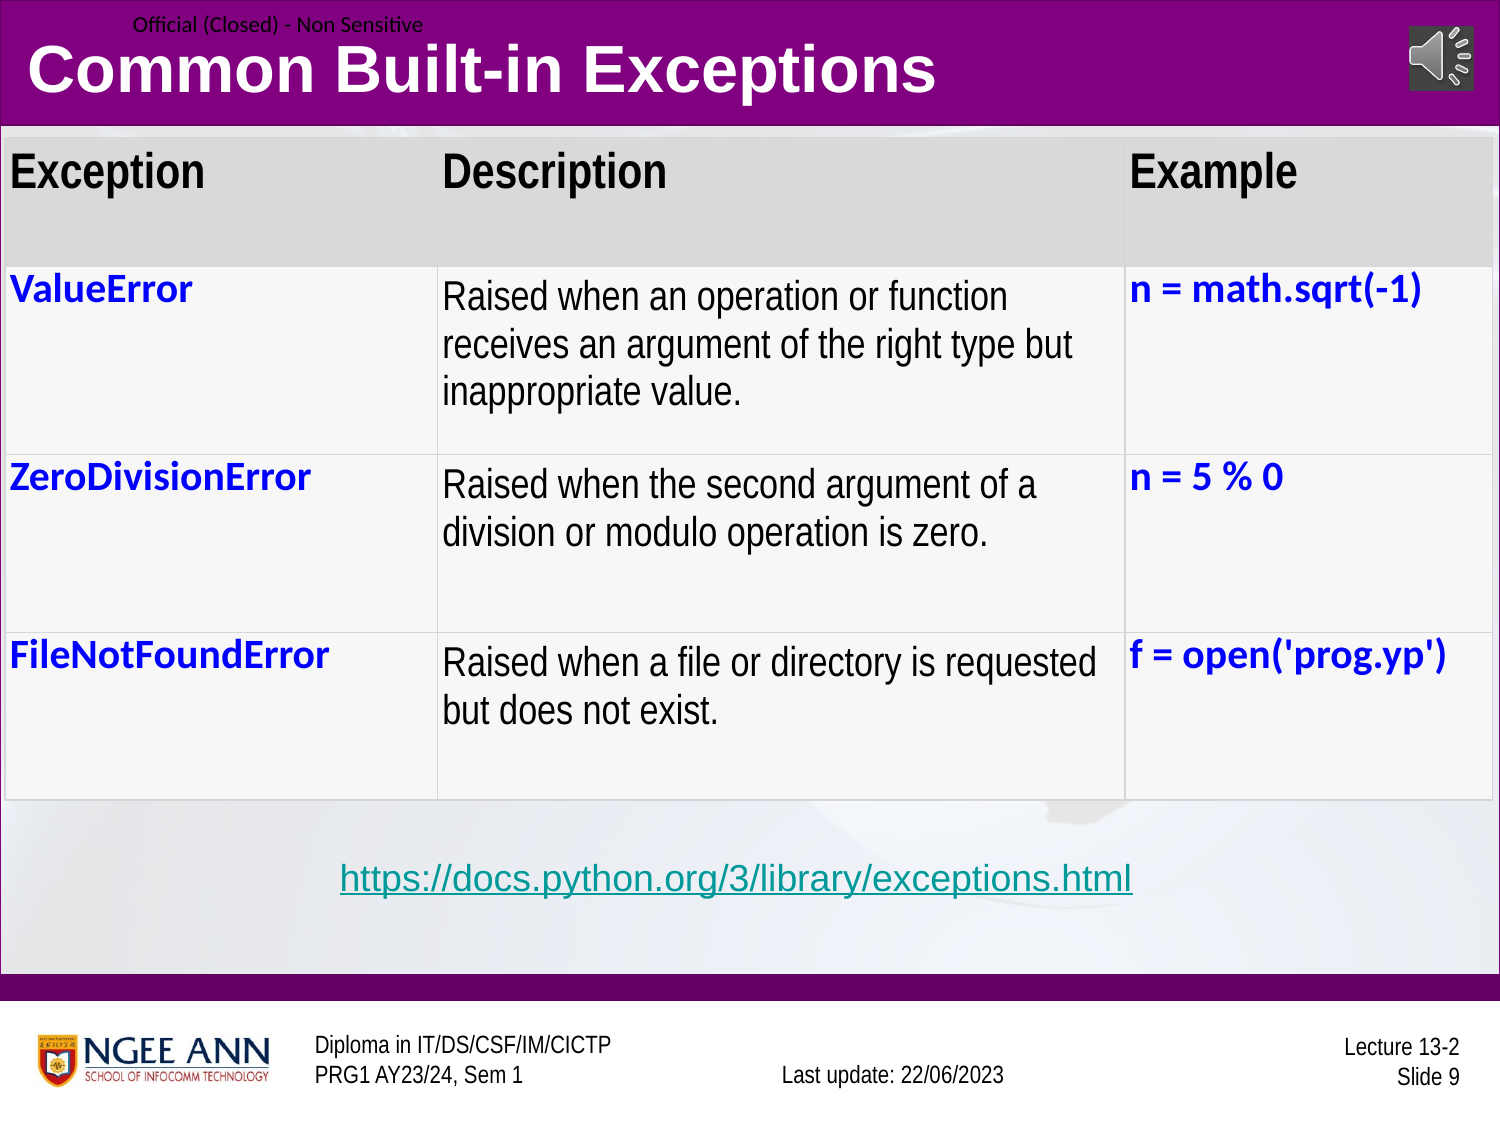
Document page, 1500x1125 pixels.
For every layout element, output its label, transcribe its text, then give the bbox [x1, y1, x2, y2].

picture [12, 1012, 294, 1109]
table_cell f = open('prog.yp') [1126, 633, 1492, 799]
table_cell ValueError [6, 267, 437, 454]
table_cell ZeroDivisionError [6, 455, 437, 632]
picture [1408, 24, 1476, 92]
table_cell FileNotFoundError [6, 633, 437, 799]
table_cell Raised when the second argument of a division or modulo operation is zero. [438, 455, 1124, 632]
table_cell n = 5 % 0 [1126, 455, 1492, 632]
table_cell n = math.sqrt(-1) [1126, 267, 1492, 454]
table_cell Raised when an operation or function receives an argument of the right type but inappropriate value. [438, 267, 1124, 454]
text_box https://docs.python.org/3/library/exceptions.html [324, 846, 1150, 907]
table_header Exception [6, 138, 437, 266]
table_cell Raised when a file or directory is requested but does not exist. [438, 633, 1124, 799]
table_header Example [1126, 138, 1492, 266]
title Common Built-in Exceptions [12, 19, 1488, 113]
table_header Description [438, 138, 1124, 266]
